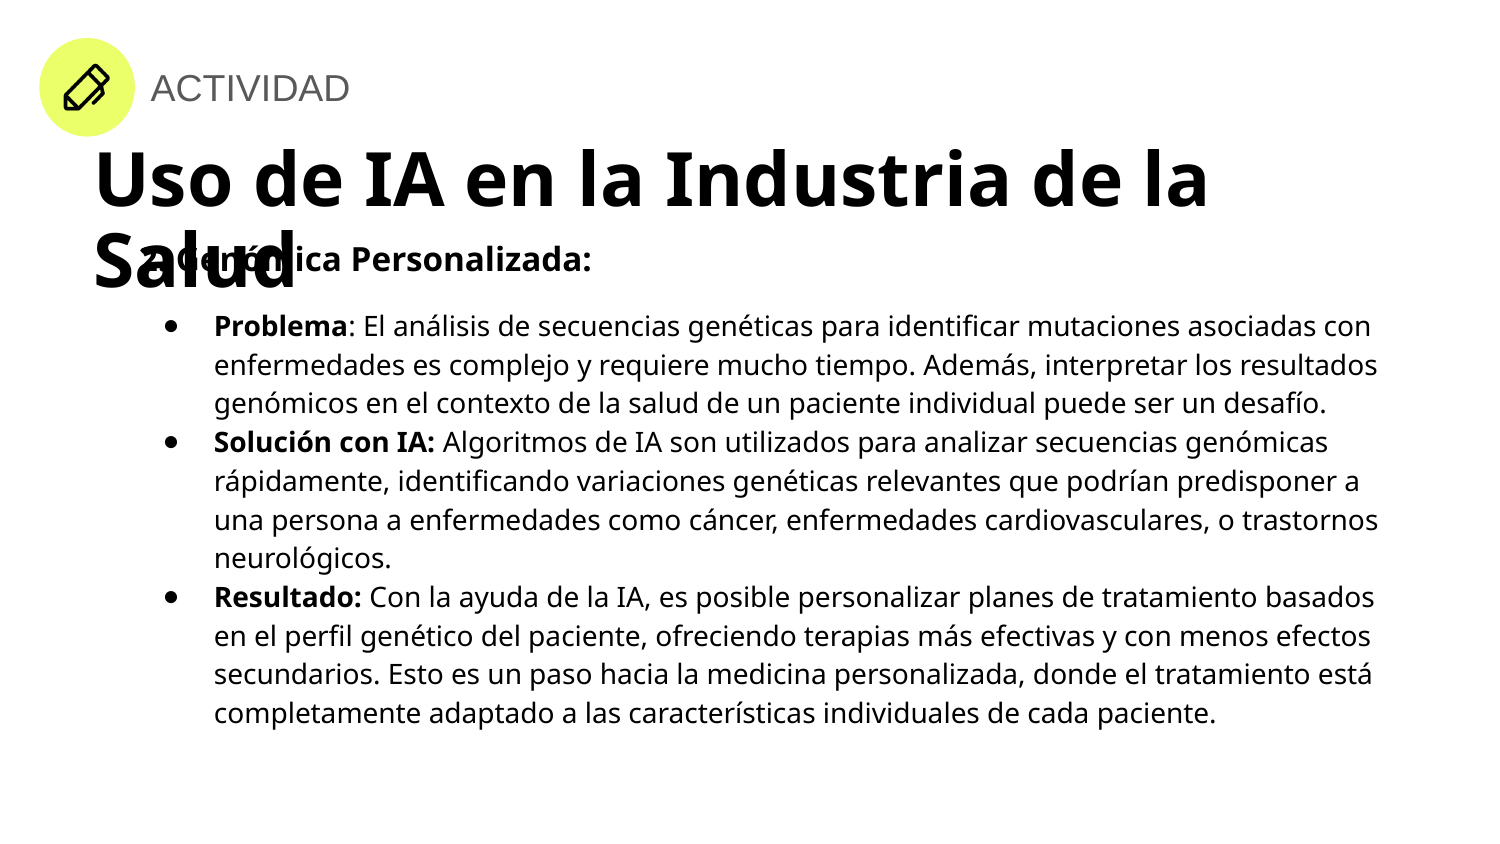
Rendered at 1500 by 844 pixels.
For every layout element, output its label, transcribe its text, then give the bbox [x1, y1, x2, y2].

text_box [39, 37, 136, 137]
text_box 2. Genómica Personalizada: Problema: El análisis de secuencias genéticas para identificar mutaciones asociadas con enfermedades es complejo y requiere mucho tiempo. Además, interpretar los resultados genómicos en el contexto de la salud de un paciente individual puede ser un desafío. Solución con IA: Algoritmos de IA son utilizados para analizar secuencias genómicas rápidamente, identificando variaciones genéticas relevantes que podrían predisponer a una persona a enfermedades como cáncer, enfermedades cardiovasculares, o trastornos neurológicos. Resultado: Con la ayuda de la IA, es posible personalizar planes de tratamiento basados en el perfil genético del paciente, ofreciendo terapias más efectivas y con menos efectos secundarios. Esto es un paso hacia la medicina personalizada, donde el tratamiento está completamente adaptado a las características individuales de cada paciente. [124, 217, 1422, 806]
text_box Uso de IA en la Industria de la Salud [78, 126, 1422, 319]
text_box ACTIVIDAD [139, 48, 1002, 125]
